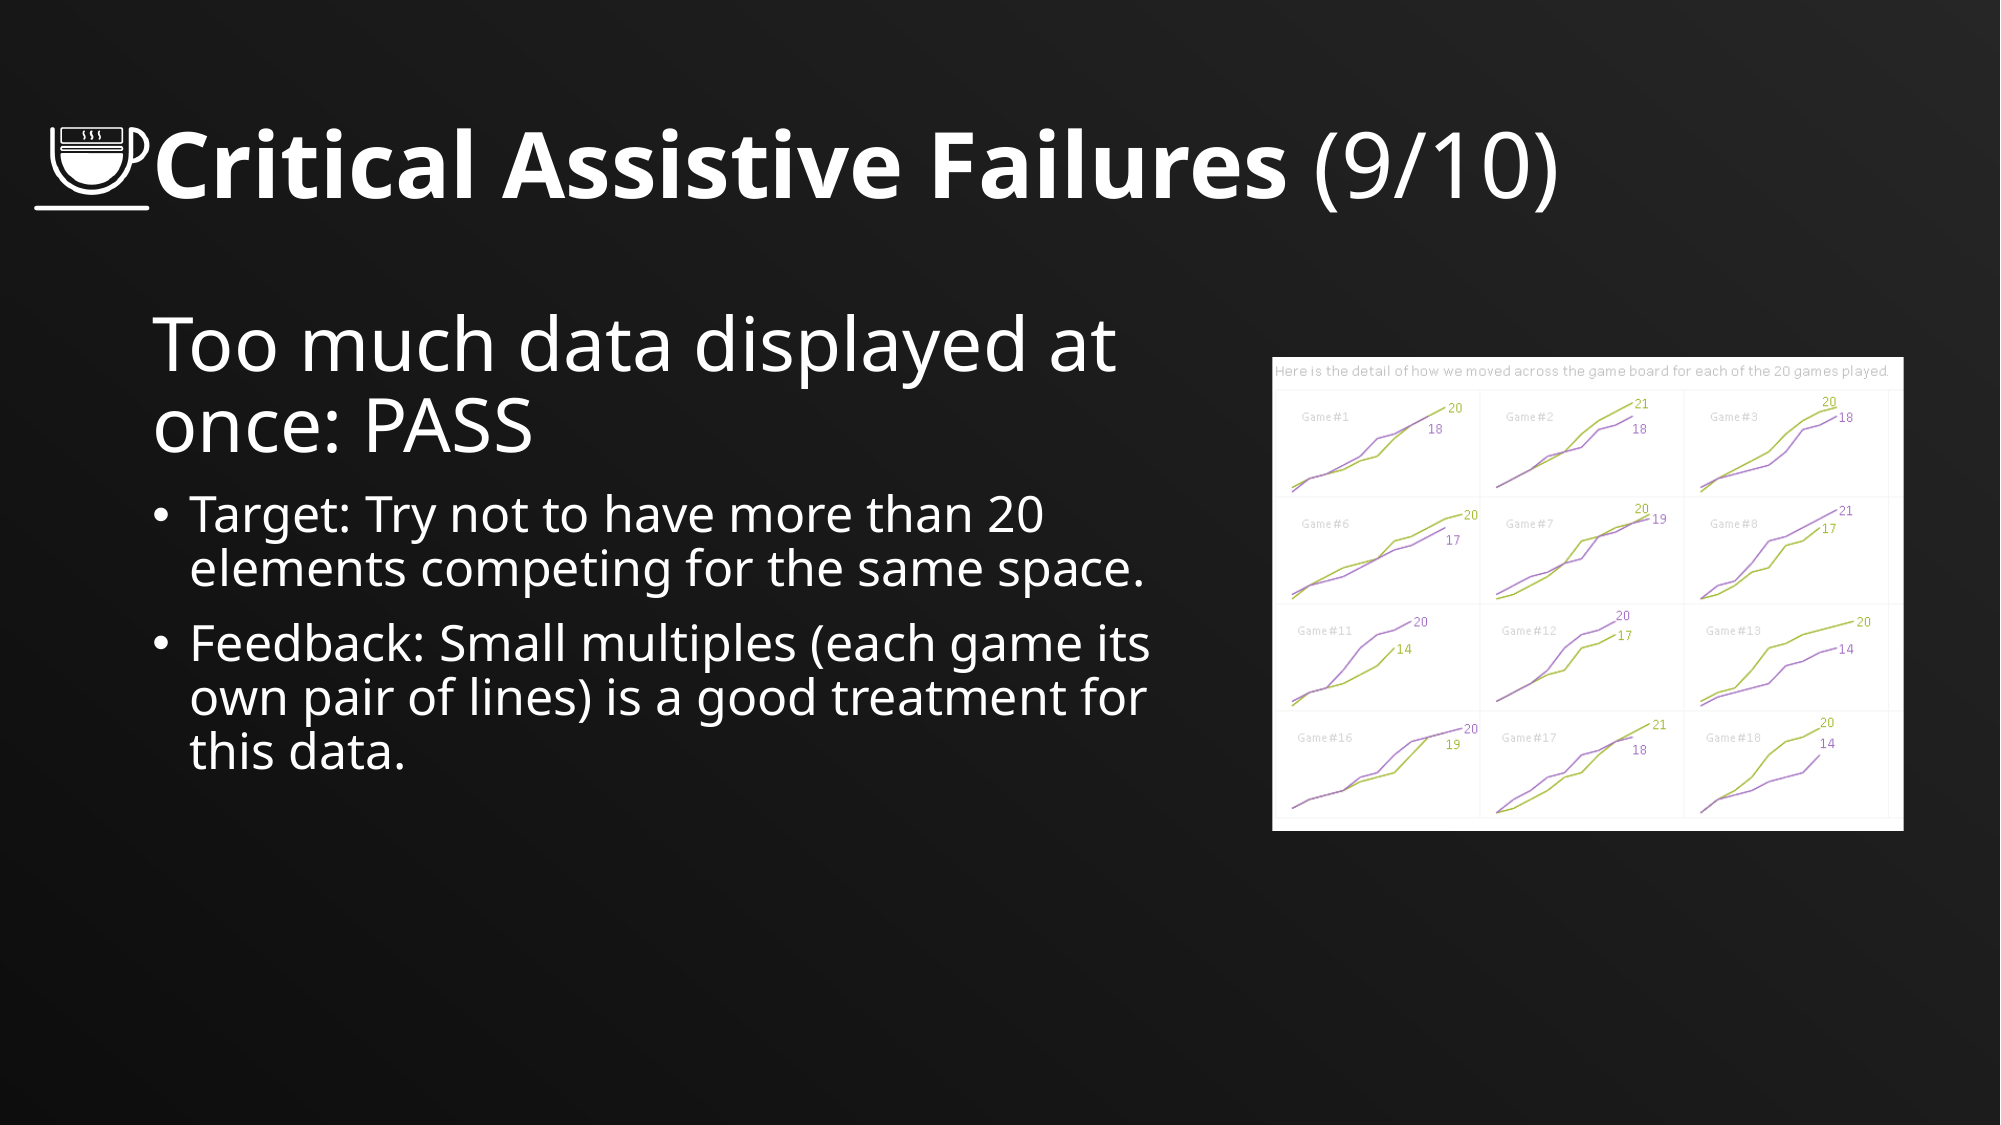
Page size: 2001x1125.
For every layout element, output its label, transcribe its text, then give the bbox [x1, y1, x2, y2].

picture [1272, 357, 1904, 831]
list Too much data displayed at once: PASS Target: Try not to have more than 20 elements competing for the same space. Feedback: Small multiples (each game its own pair of lines) is a good treatment for this data. [137, 299, 1259, 930]
picture [13, 90, 170, 247]
title Critical Assistive Failures (9/10) [137, 59, 1929, 278]
